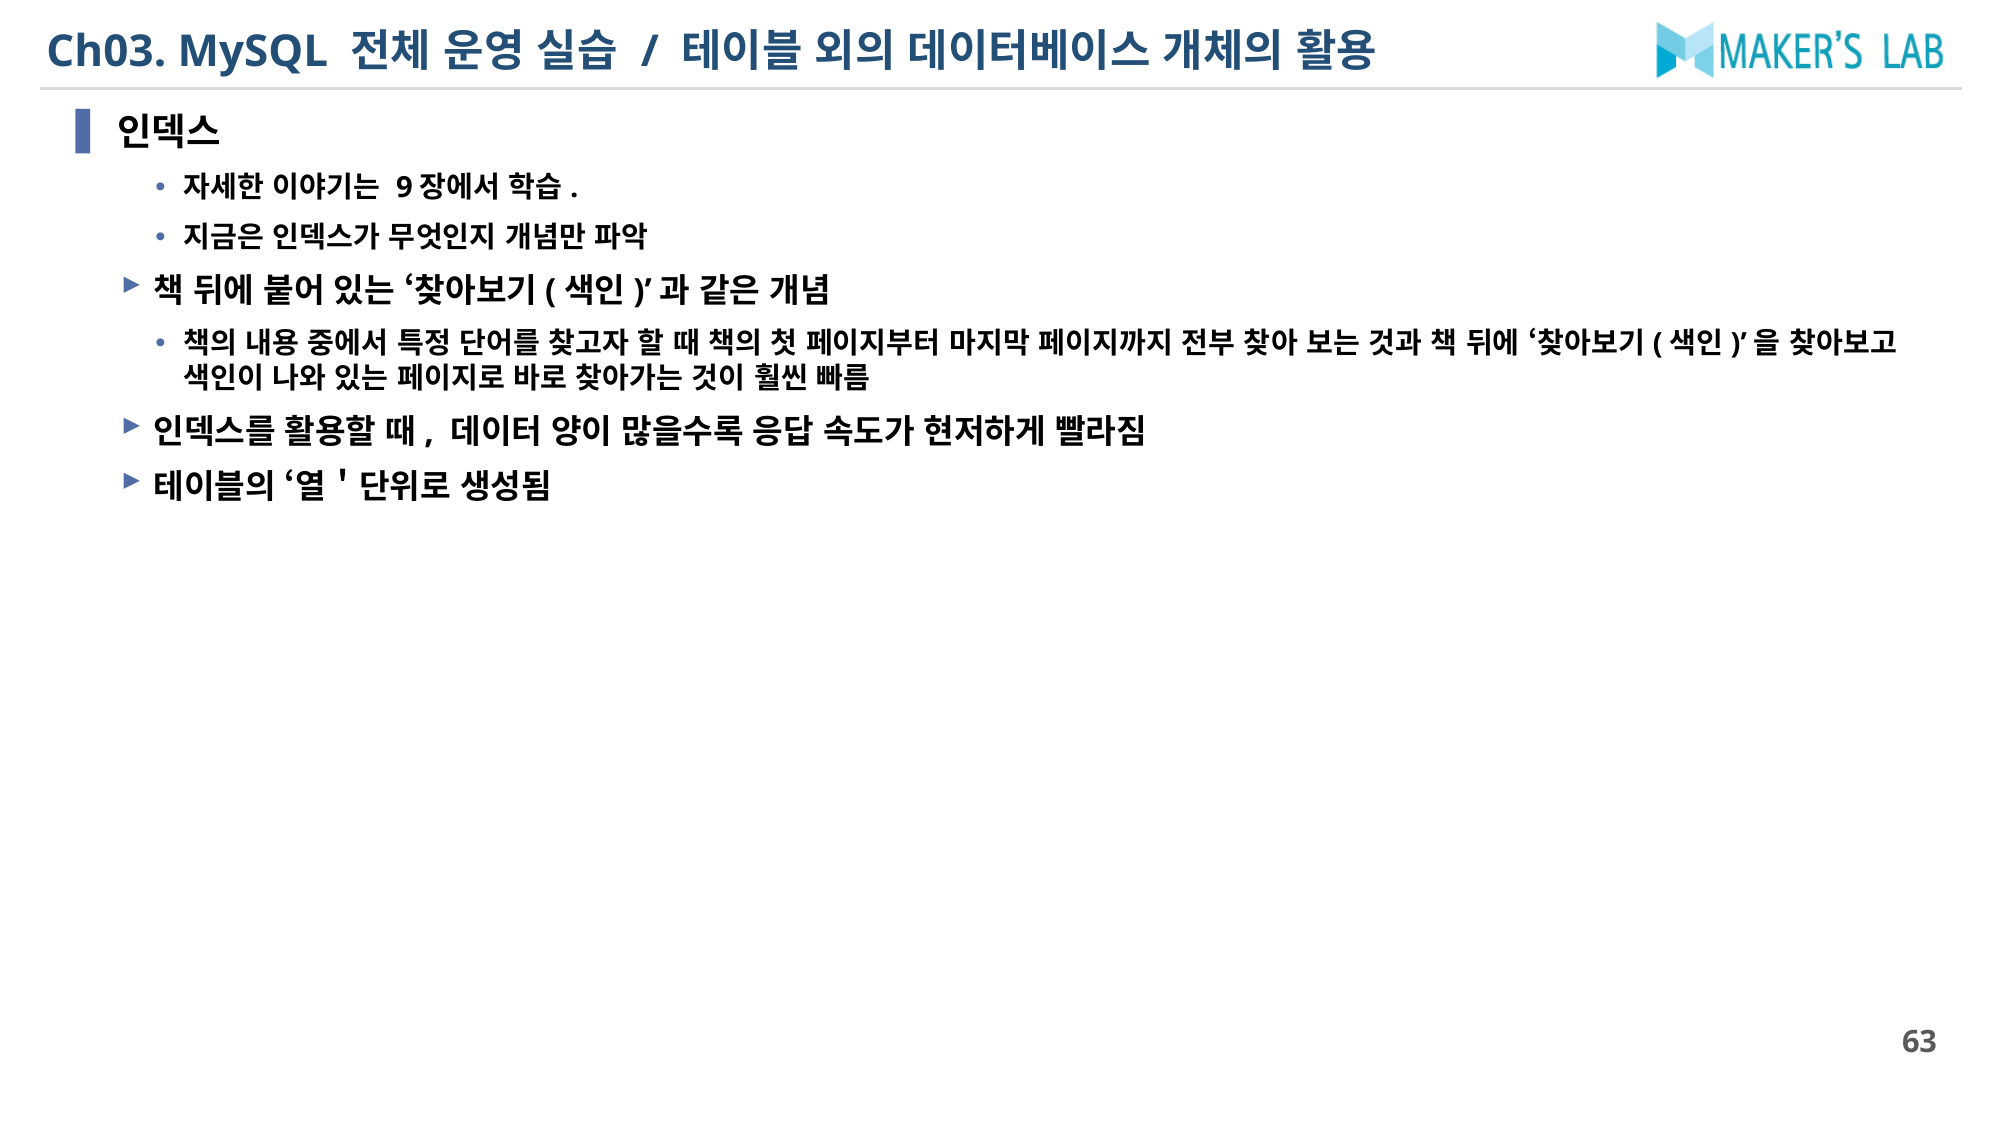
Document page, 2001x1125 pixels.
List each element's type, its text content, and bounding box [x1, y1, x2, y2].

slide_number 63 [1802, 1012, 1953, 1073]
title Ch03. MySQL 전체 운영 실습 / 테이블 외의 데이터베이스 개체의 활용 [31, 14, 1914, 84]
list 인덱스 자세한 이야기는 9장에서 학습. 지금은 인덱스가 무엇인지 개념만 파악 책 뒤에 붙어 있는 ‘찾아보기(색인)’과 같은 개념 책의 내용 중에서 특정 단어를 찾고자 할 때 책의 첫 페이지부터 마지막 페이지까지 전부 찾아 보는 것과 책 뒤에 ‘찾아보기(색인)’을 찾아보고 색인이 나와 있는 페이지로 바로 찾아가는 것이 훨씬 빠름 인덱스를 활용할 때, 데이터 양이 많을수록 응답 속도가 현저하게 빨라짐 테이블의 ‘열＇단위로 생성됨 [46, 100, 1929, 404]
picture [1648, 11, 1952, 84]
